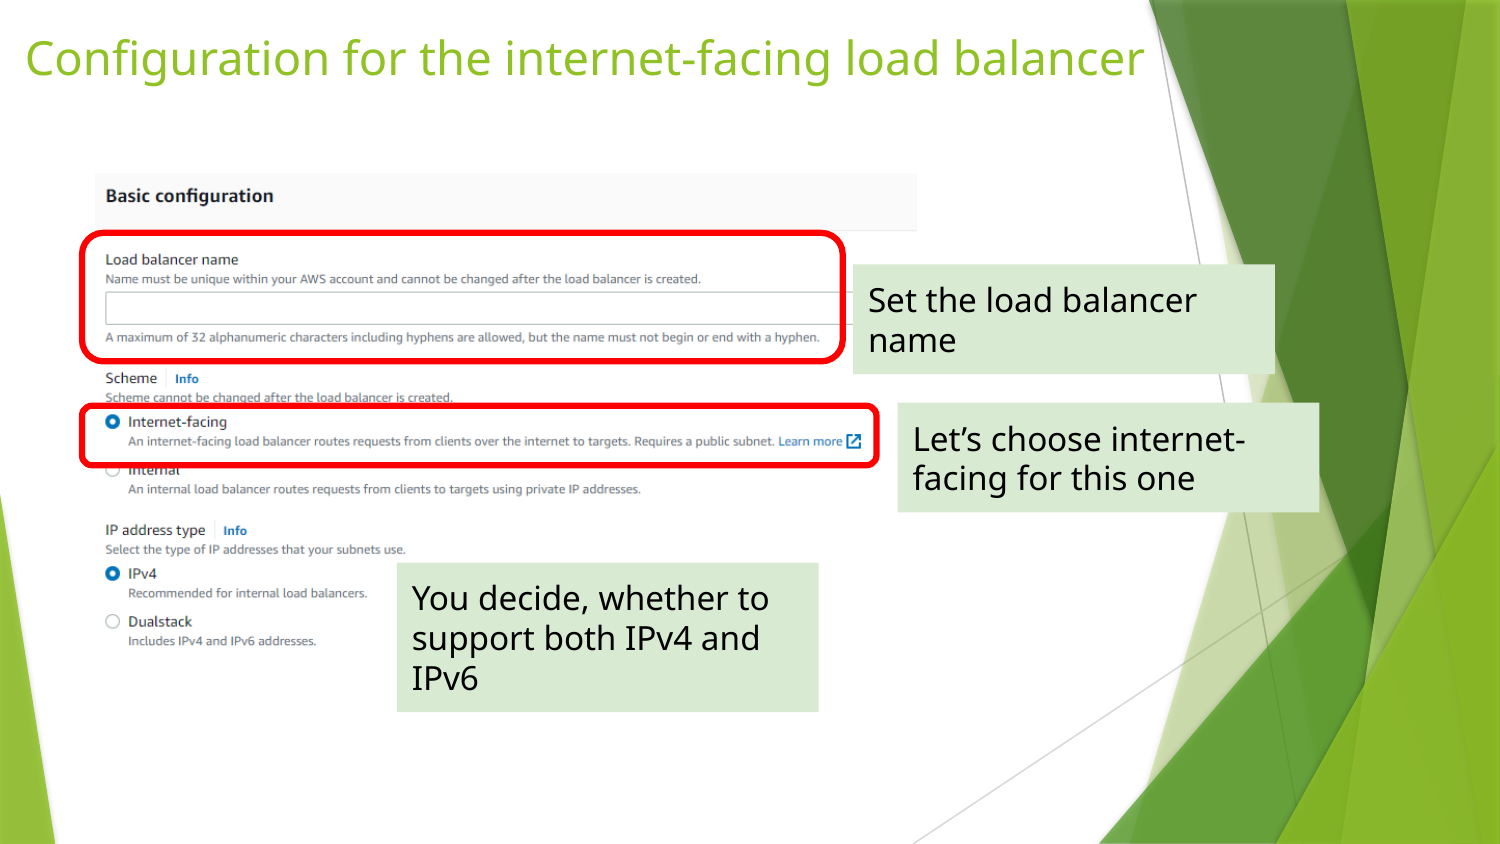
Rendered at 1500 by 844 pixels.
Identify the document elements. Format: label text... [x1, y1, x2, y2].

text_box Let’s choose internet-facing for this one [923, 402, 1320, 513]
text_box You decide, whether to support both IPv4 and IPv6 [396, 673, 819, 713]
text_box [81, 406, 89, 465]
text_box [81, 238, 89, 356]
title Configuration for the internet-facing load balancer [9, 13, 1271, 102]
picture [94, 173, 918, 665]
text_box Set the load balancer name [923, 264, 1275, 375]
